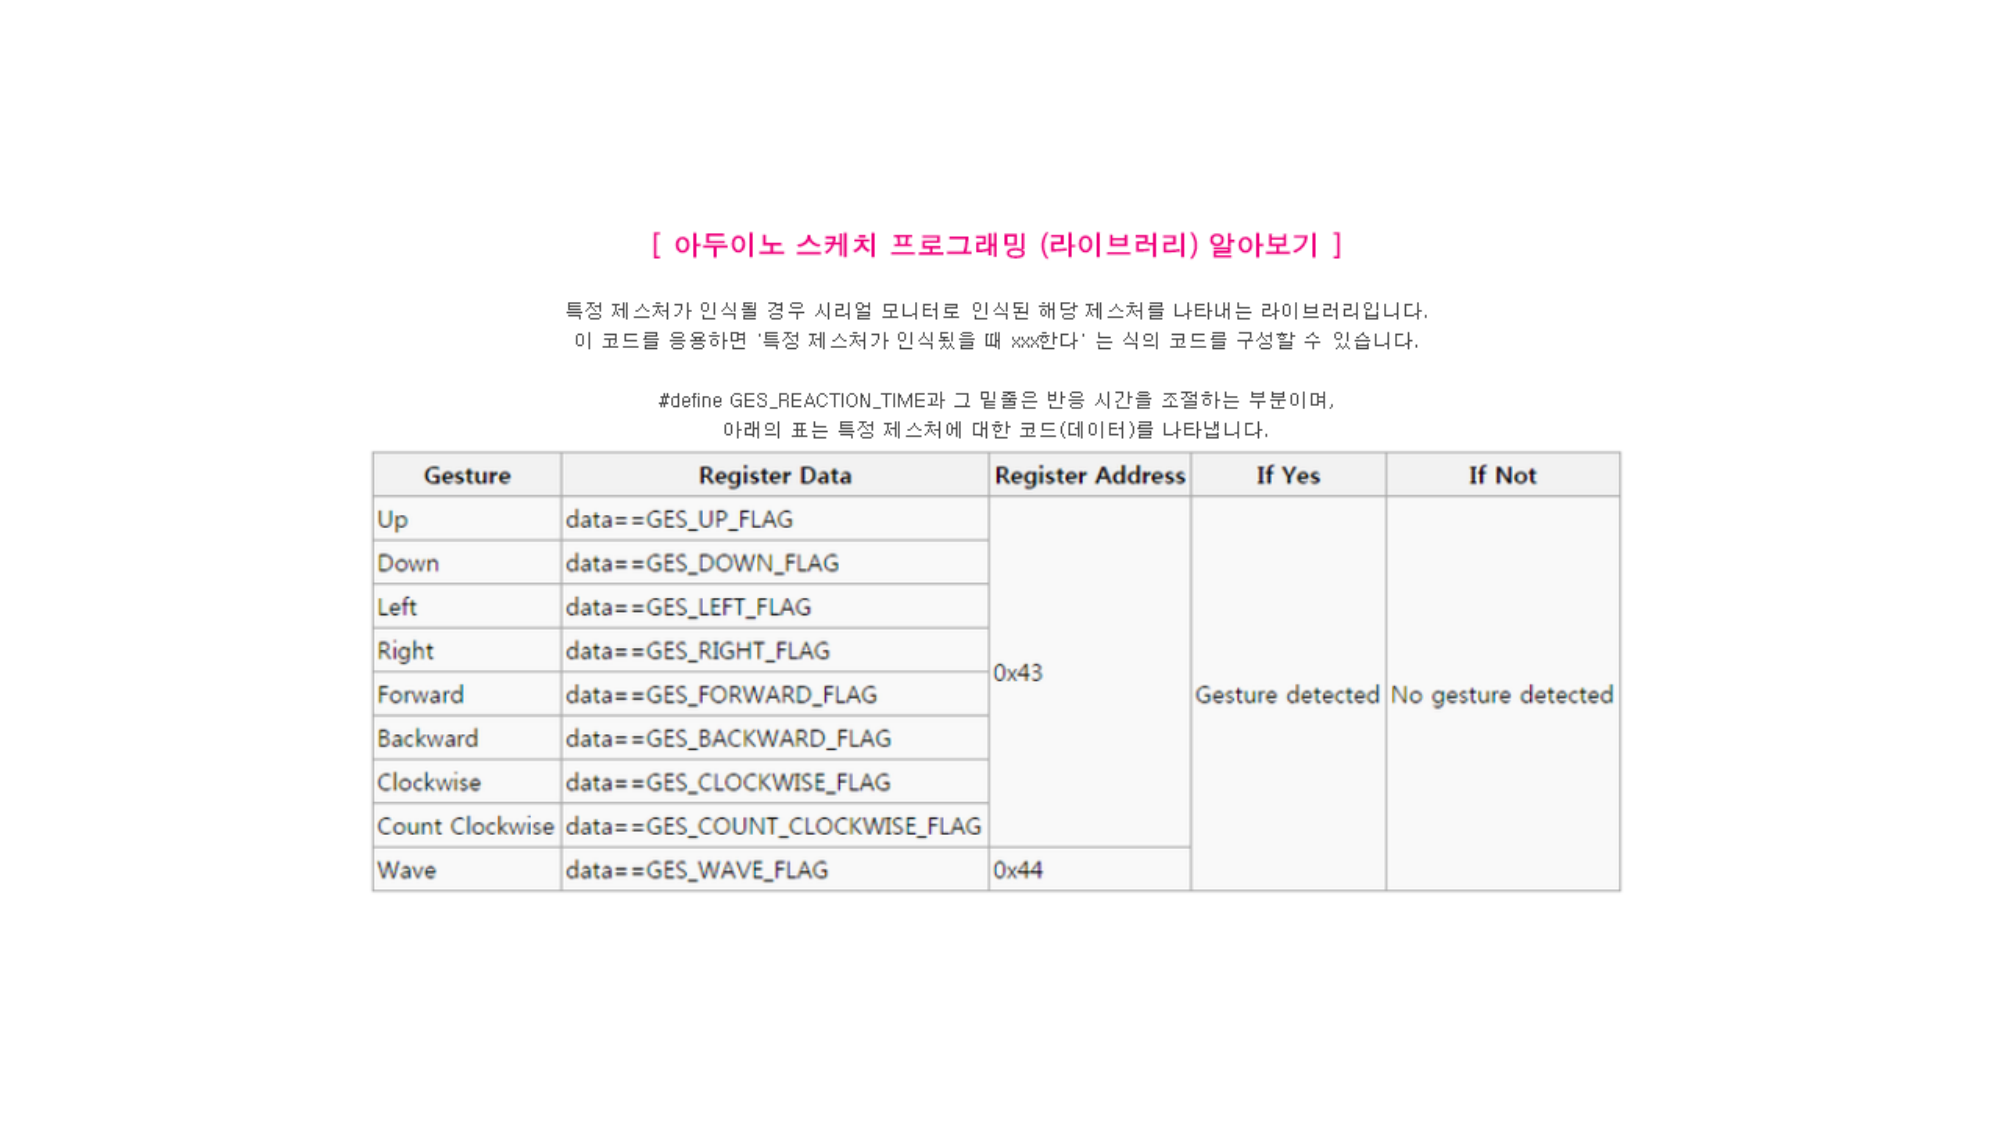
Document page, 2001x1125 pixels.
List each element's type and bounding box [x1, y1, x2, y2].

picture [348, 193, 1652, 932]
